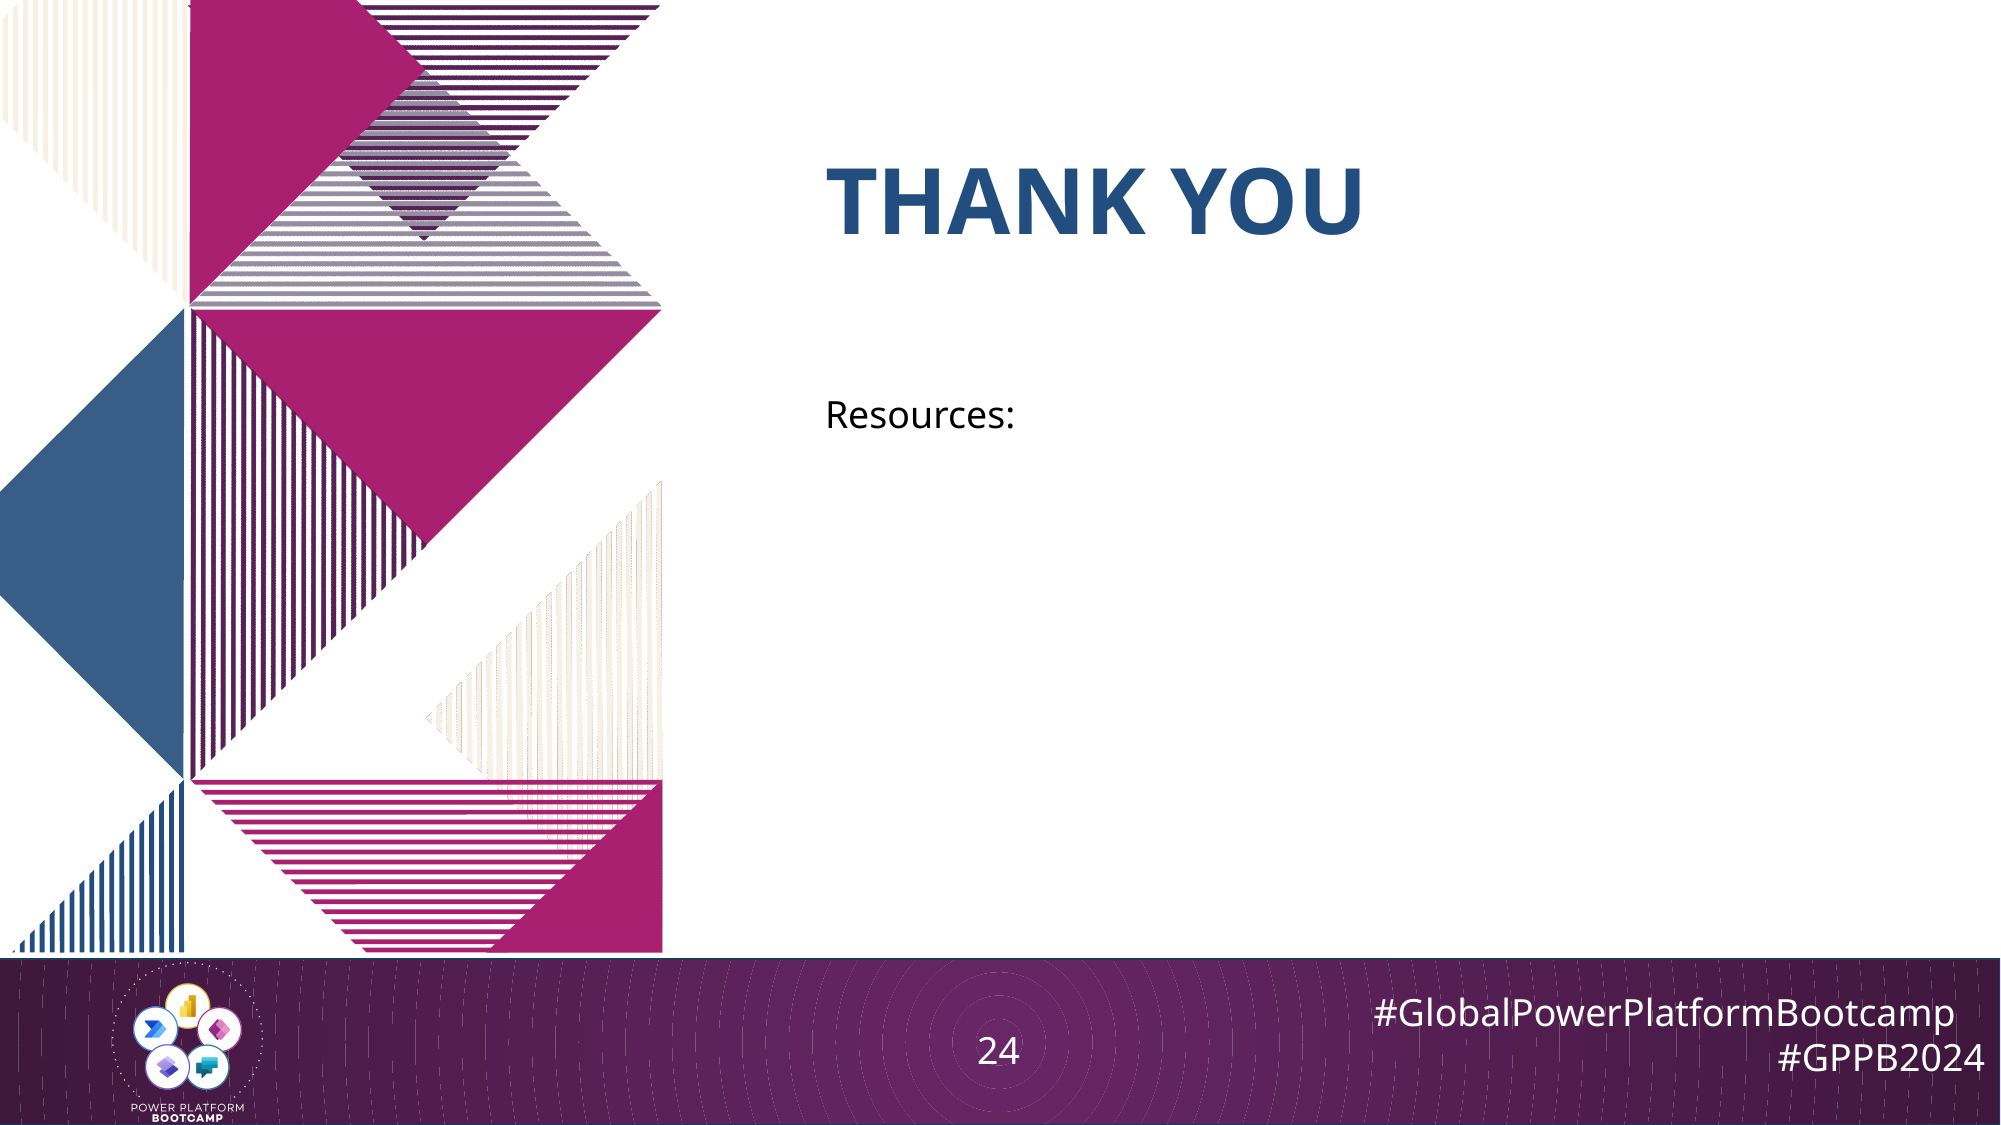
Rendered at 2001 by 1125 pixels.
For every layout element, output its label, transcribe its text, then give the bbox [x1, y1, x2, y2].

picture [112, 962, 263, 1122]
title Thank you [810, 147, 1860, 365]
picture [515, 805, 635, 809]
picture [555, 845, 594, 849]
picture [545, 835, 604, 839]
list Resources: [810, 369, 1860, 1045]
picture [426, 481, 810, 952]
picture [535, 825, 614, 829]
picture [184, 0, 661, 779]
picture [565, 855, 584, 859]
text_box 24 [962, 1019, 1038, 1080]
picture [525, 815, 625, 819]
picture [505, 795, 645, 799]
picture [495, 785, 655, 789]
